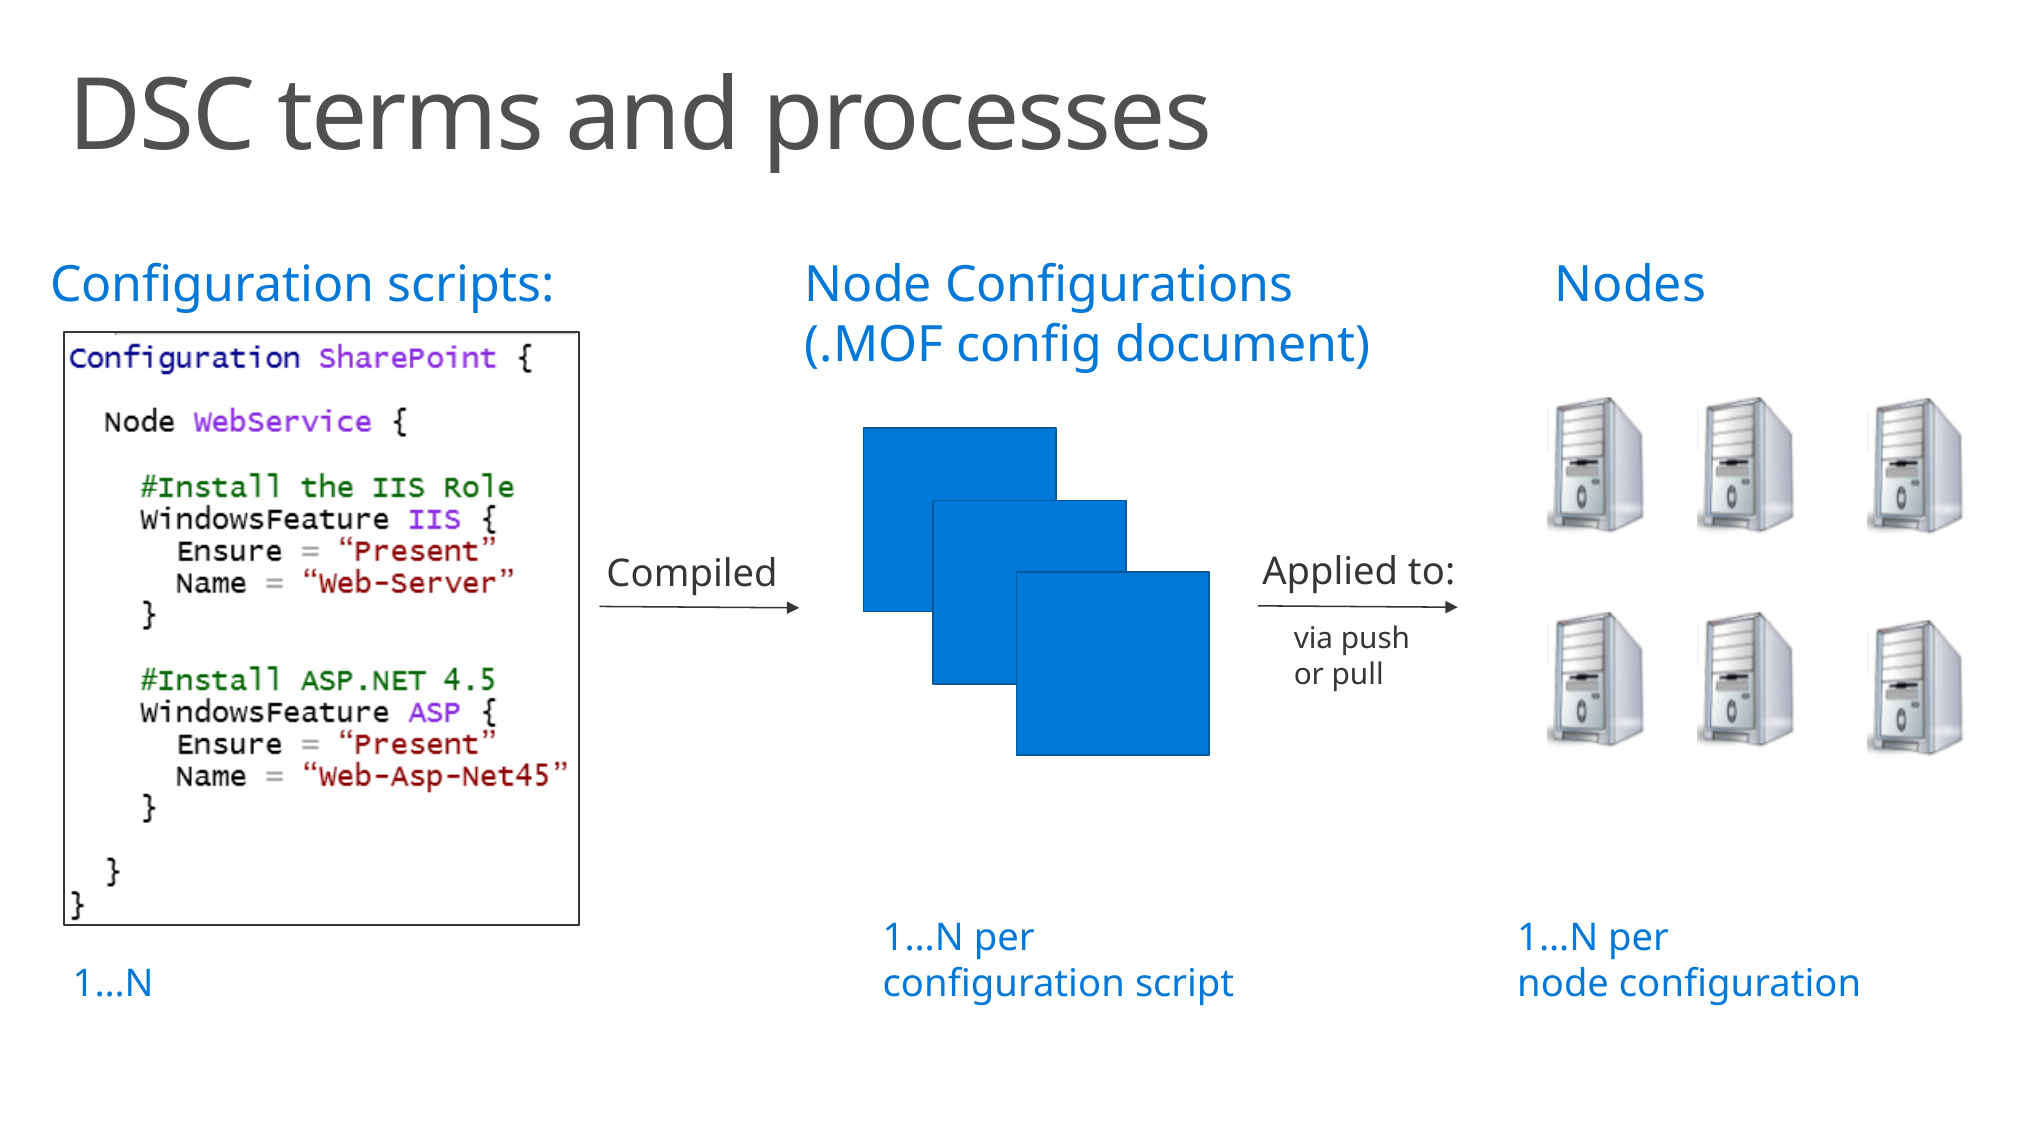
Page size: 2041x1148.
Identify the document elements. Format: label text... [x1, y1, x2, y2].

text_box [932, 500, 1127, 685]
text_box Nodes [1540, 243, 1722, 319]
text_box 1…N [57, 951, 169, 1012]
picture [1547, 385, 1652, 547]
picture [1697, 385, 1802, 547]
text_box via push or pull [1278, 611, 1433, 698]
picture [64, 332, 578, 925]
text_box Configuration scripts: [35, 243, 571, 319]
text_box Applied to: [1247, 538, 1471, 600]
title DSC terms and processes [45, 48, 1996, 199]
text_box Compiled [591, 540, 793, 602]
text_box 1…N per configuration script [867, 905, 1250, 1012]
text_box Node Configurations (.MOF config document) [790, 243, 1386, 379]
picture [1697, 599, 1802, 762]
text_box [863, 427, 1057, 612]
picture [1866, 607, 1971, 770]
picture [1547, 599, 1652, 762]
text_box [1016, 571, 1210, 756]
picture [1866, 385, 1971, 548]
text_box 1…N per node configuration [1502, 905, 1877, 1012]
